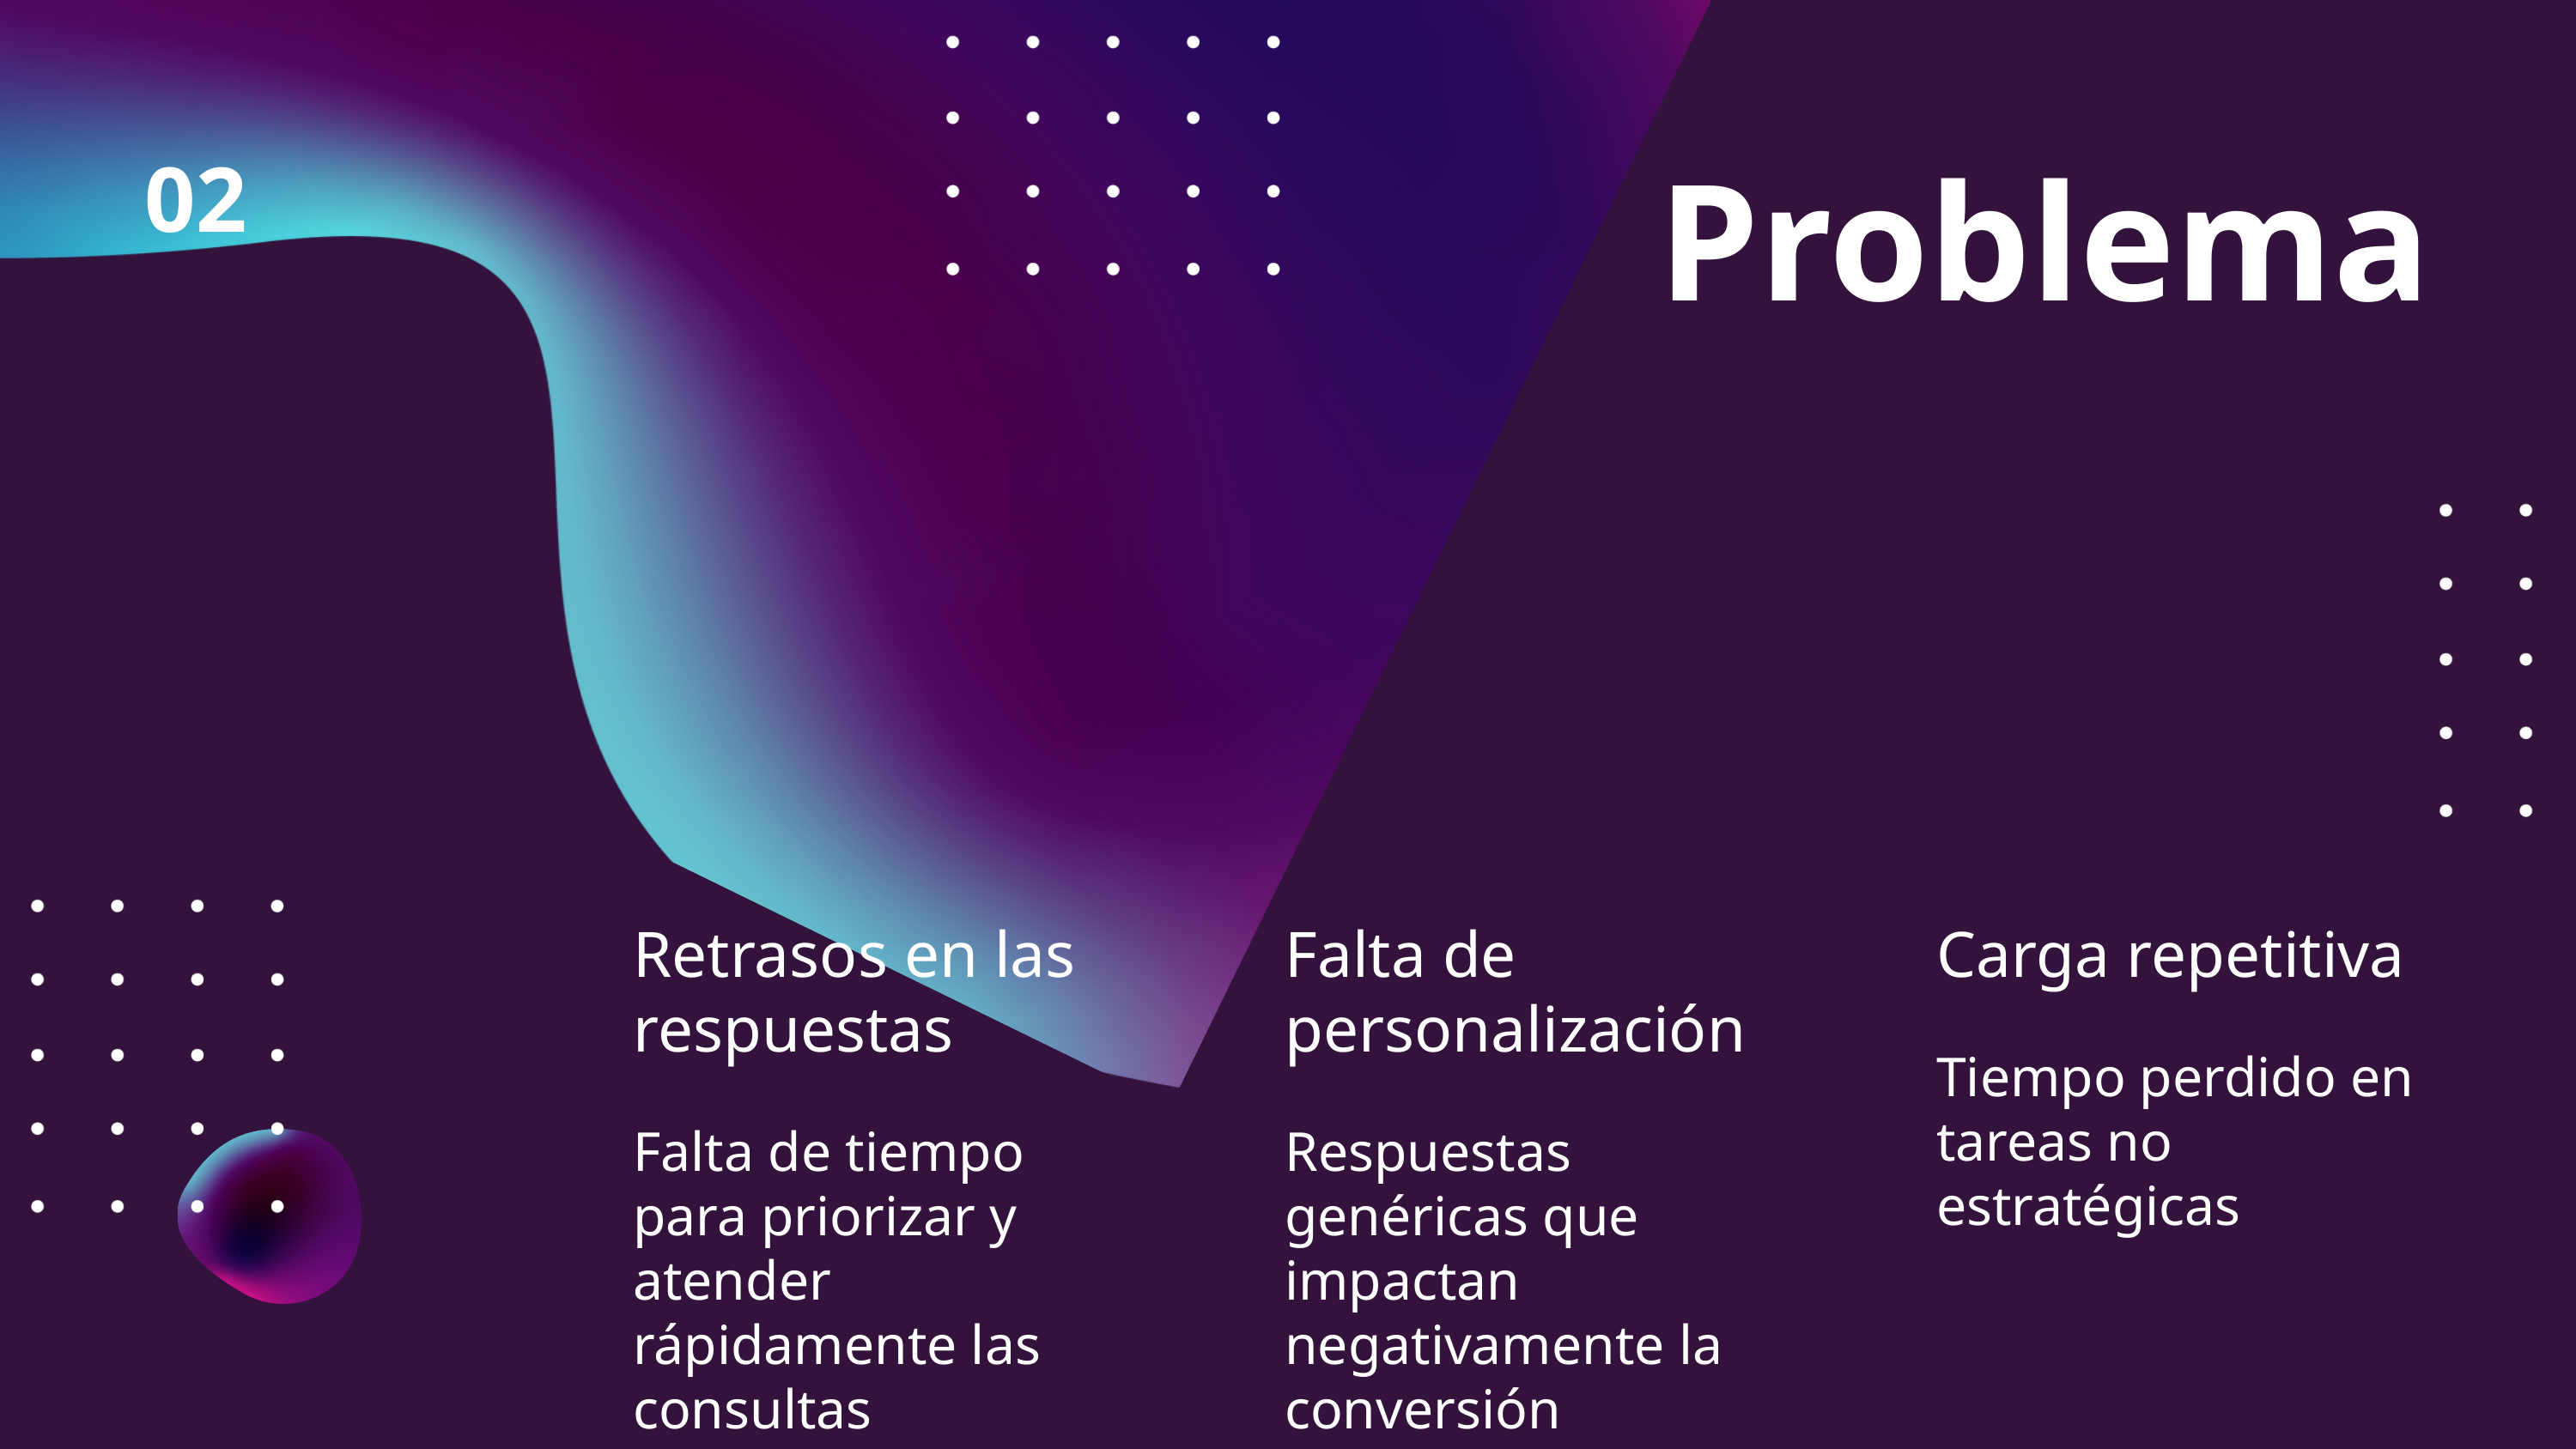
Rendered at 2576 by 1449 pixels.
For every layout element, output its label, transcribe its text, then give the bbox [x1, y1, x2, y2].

text_box Problema [1549, 155, 2432, 333]
text_box [938, 0, 1285, 280]
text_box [1935, 915, 2432, 1173]
text_box [177, 1129, 361, 1304]
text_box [1285, 915, 1780, 1376]
text_box 02 [144, 151, 289, 251]
text_box [0, 894, 289, 1217]
text_box [2431, 499, 2576, 822]
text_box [633, 915, 1128, 1376]
text_box [0, 0, 1712, 1106]
